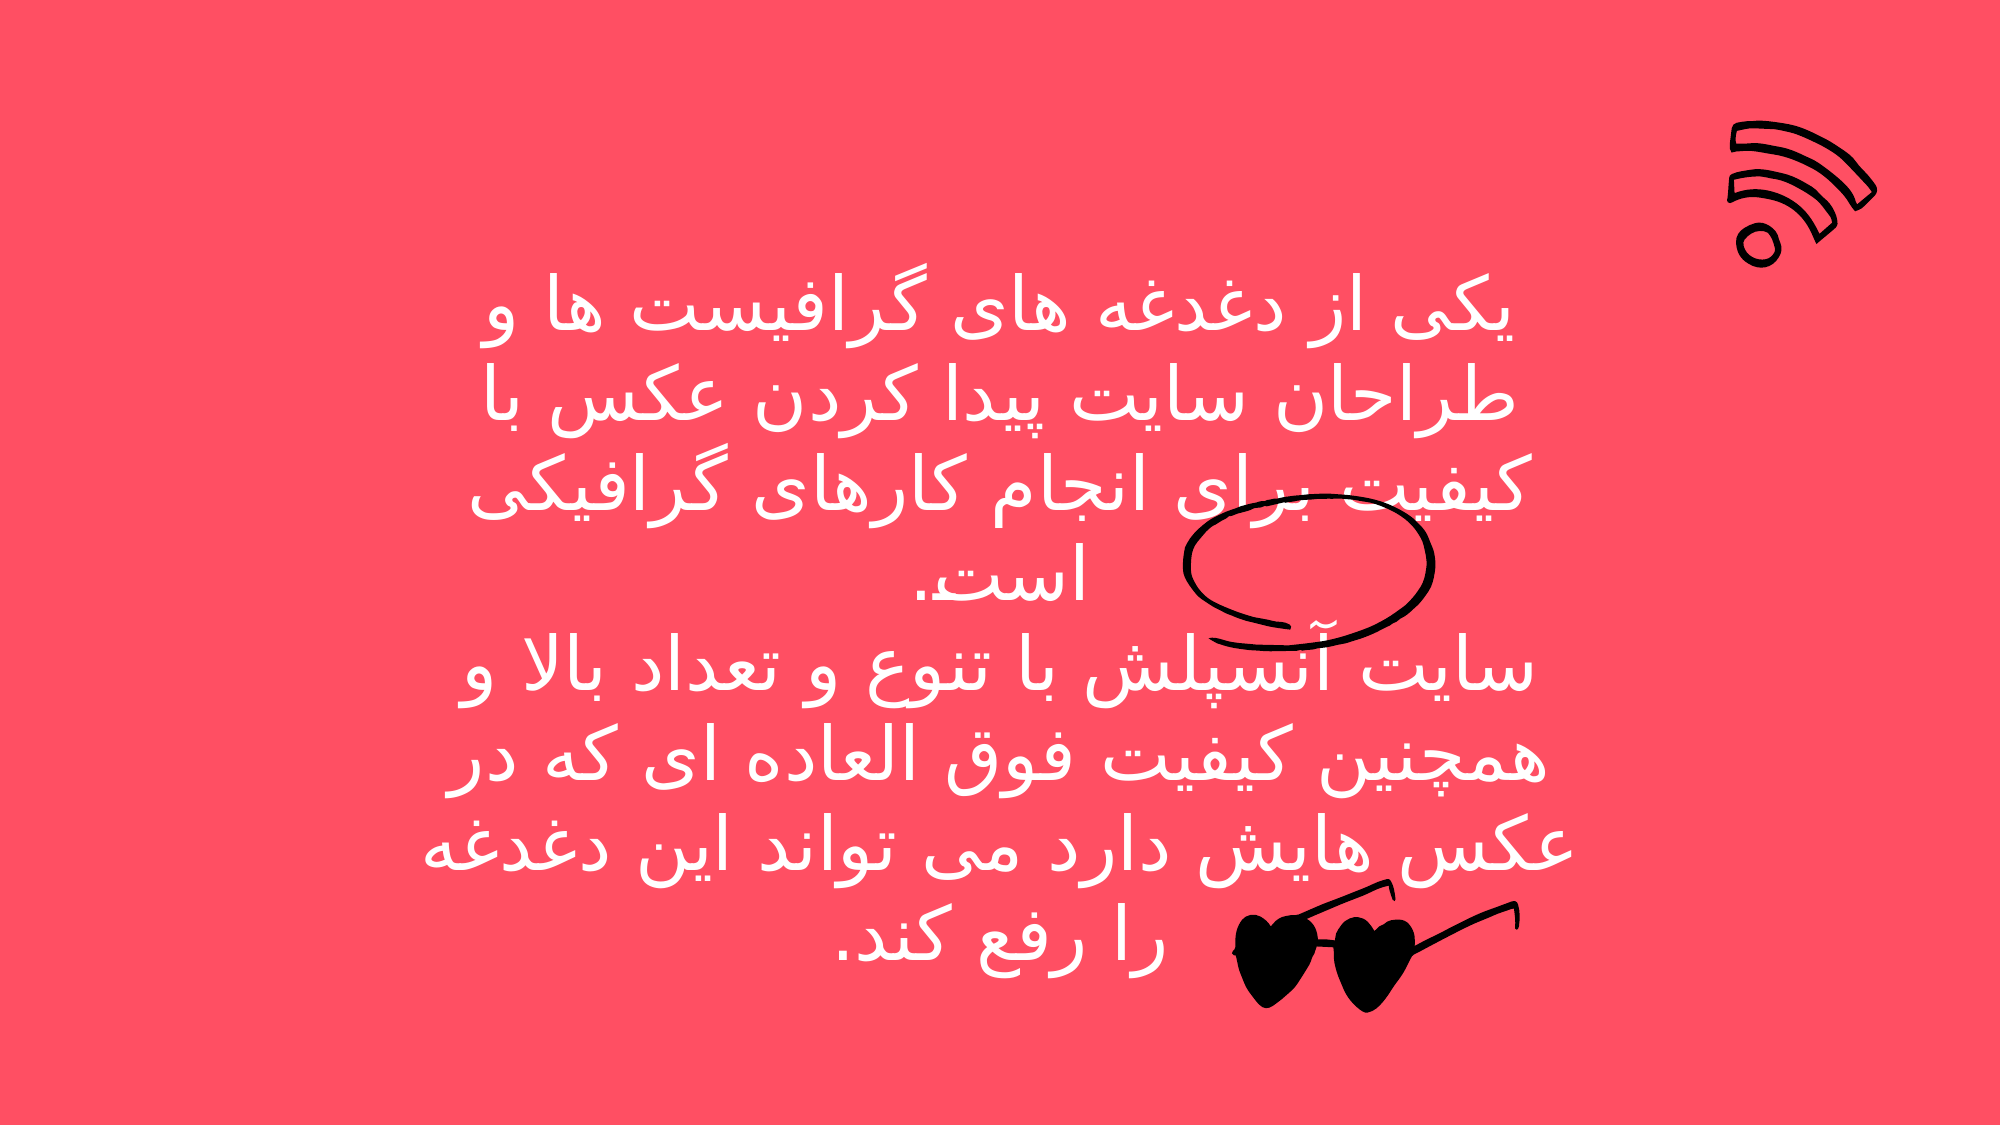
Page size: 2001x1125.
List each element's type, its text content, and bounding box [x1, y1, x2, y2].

text_box [1727, 169, 1838, 245]
text_box [1182, 493, 1436, 652]
text_box یکی از دغدغه های گرافیست ها و طراحان سایت پیدا کردن عکس با کیفیت برای انجام کارهای گرافیکی است. سایت آنسپلش با تنوع و تعداد بالا و همچنین کیفیت فوق العاده ای که در عکس هایش دارد می تواند این دغدغه را رفع کند. [368, 248, 1632, 984]
text_box [1736, 222, 1782, 268]
text_box [1231, 879, 1520, 1013]
text_box [1729, 120, 1878, 212]
